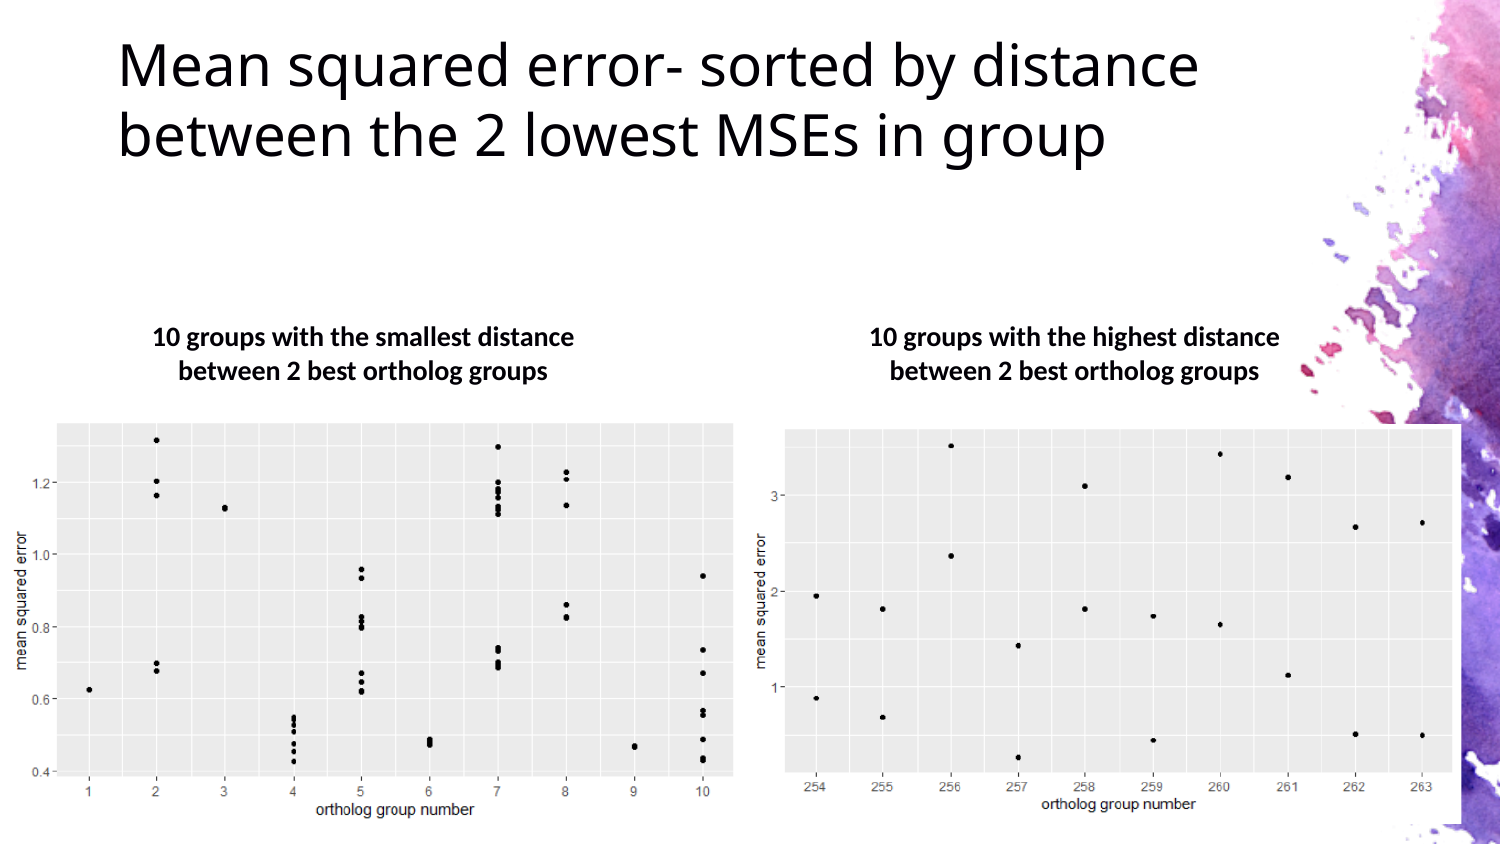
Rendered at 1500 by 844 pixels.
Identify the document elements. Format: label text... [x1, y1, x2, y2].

text_box 10 groups with the smallest distance between 2 best ortholog groups [102, 311, 624, 394]
picture [0, 0, 1500, 844]
text_box 10 groups with the highest distance between 2 best ortholog groups [834, 311, 1023, 394]
text_box Mean squared error- sorted by distance between the 2 lowest MSEs in group [102, 20, 1023, 176]
